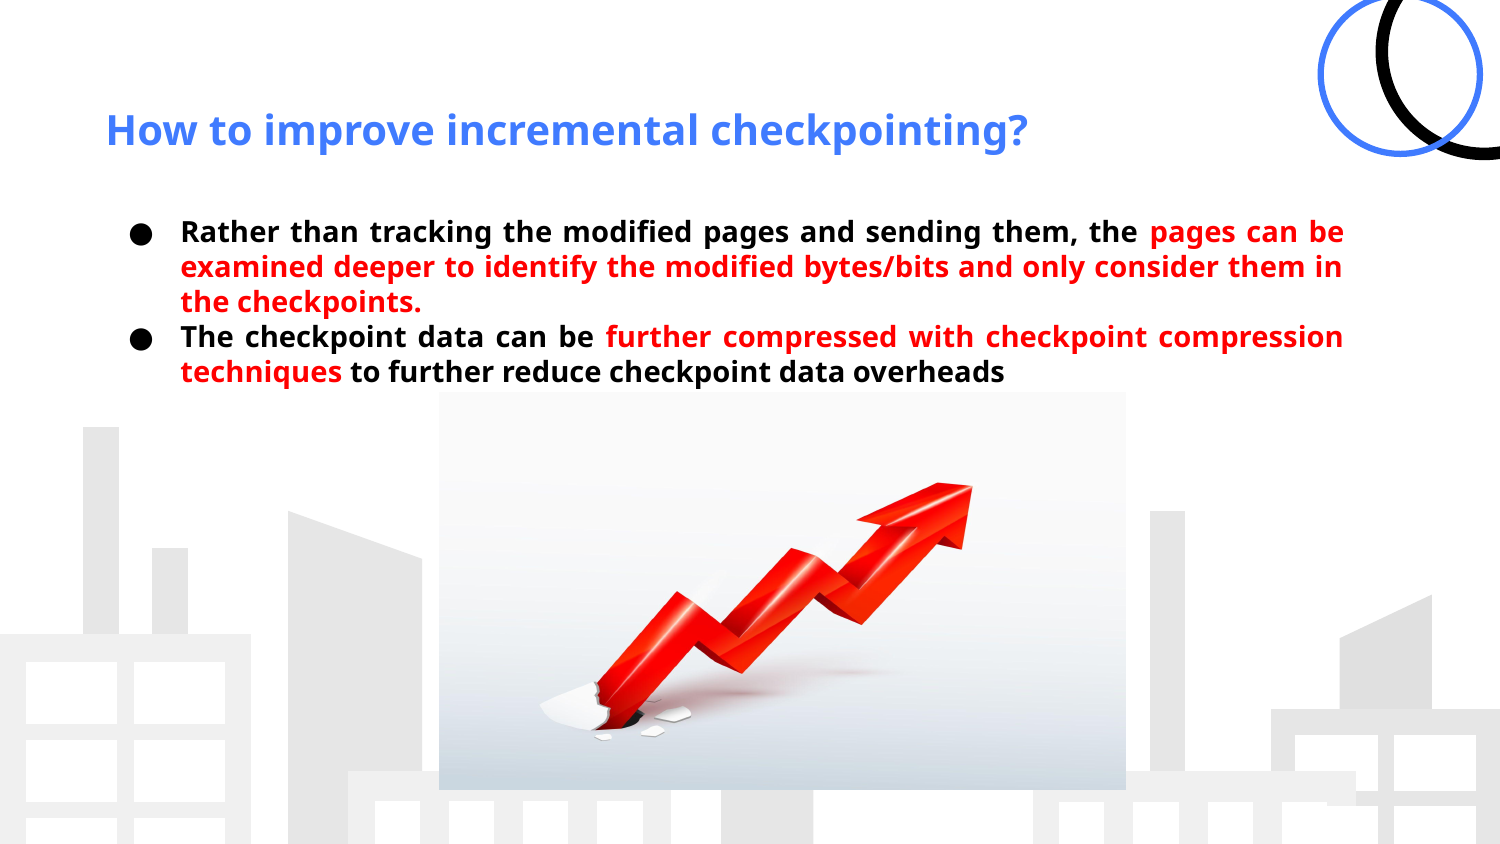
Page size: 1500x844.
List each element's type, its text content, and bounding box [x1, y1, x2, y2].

picture [438, 342, 1126, 790]
subtitle How to improve incremental checkpointing? Rather than tracking the modified pages and sending them, the pages can be examined deeper to identify the modified bytes/bits and only consider them in the checkpoints. The checkpoint data can be further compressed with checkpoint compression techniques to further reduce checkpoint data overheads [90, 88, 1360, 436]
subtitle [38, 34, 1328, 436]
